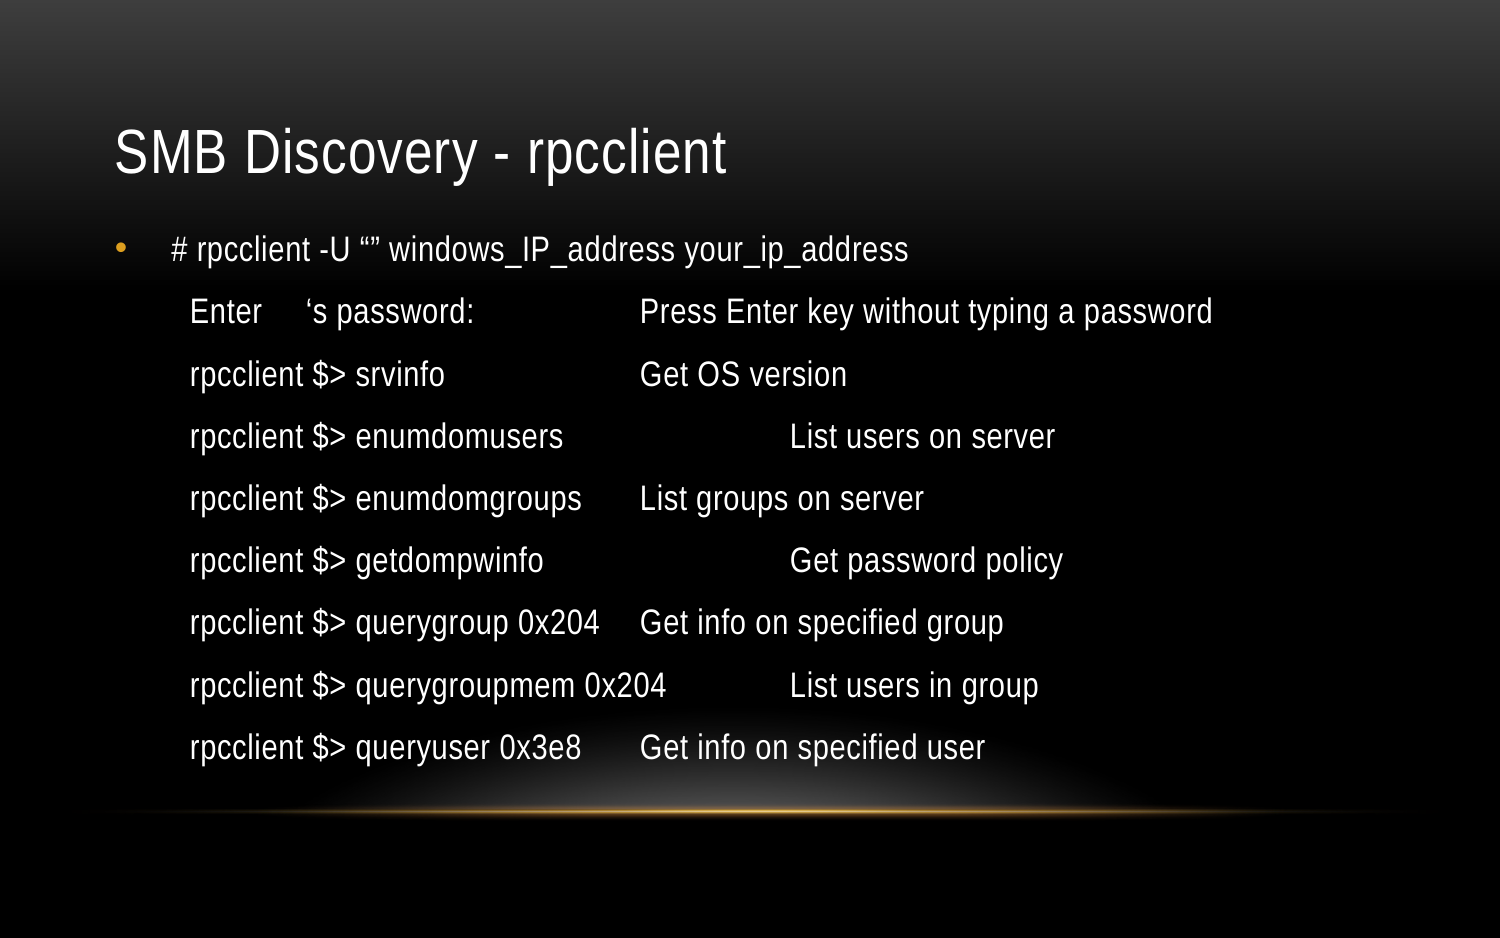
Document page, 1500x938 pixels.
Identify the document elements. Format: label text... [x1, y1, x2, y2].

list # rpcclient -U “” windows_IP_address your_ip_address Enter ‘s password: Press Enter key without typing a password rpcclient $> srvinfo Get OS version rpcclient $> enumdomusers List users on server rpcclient $> enumdomgroups List groups on server rpcclient $> getdompwinfo Get password policy rpcclient $> querygroup 0x204 Get info on specified group rpcclient $> querygroupmem 0x204 List users in group rpcclient $> queryuser 0x3e8 Get info on specified user [99, 218, 1400, 782]
picture [0, 0, 1500, 938]
title SMB Discovery - rpcclient [99, 37, 1400, 194]
